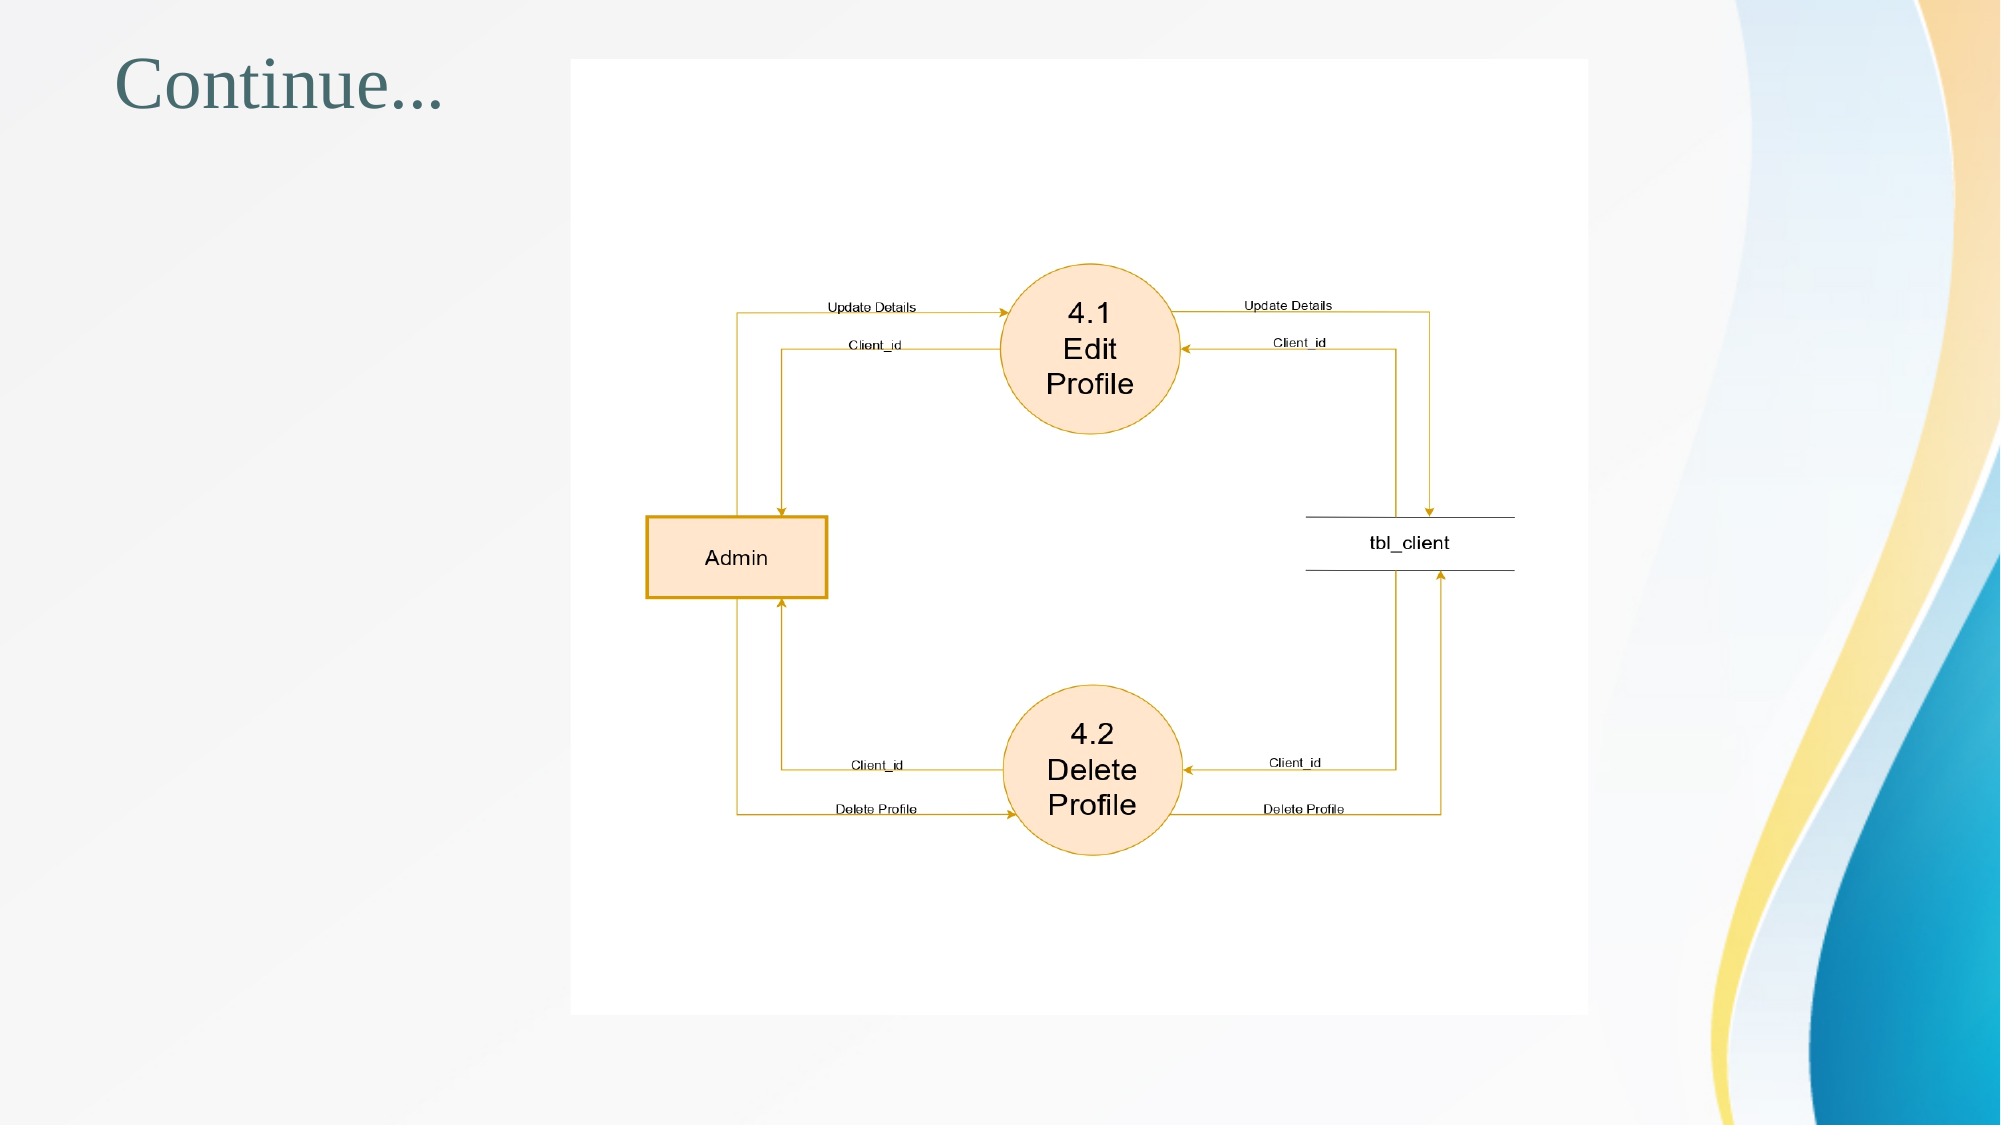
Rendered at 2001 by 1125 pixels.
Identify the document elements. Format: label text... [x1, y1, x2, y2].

picture [0, 0, 2001, 1125]
title Continue... [99, 30, 1901, 127]
